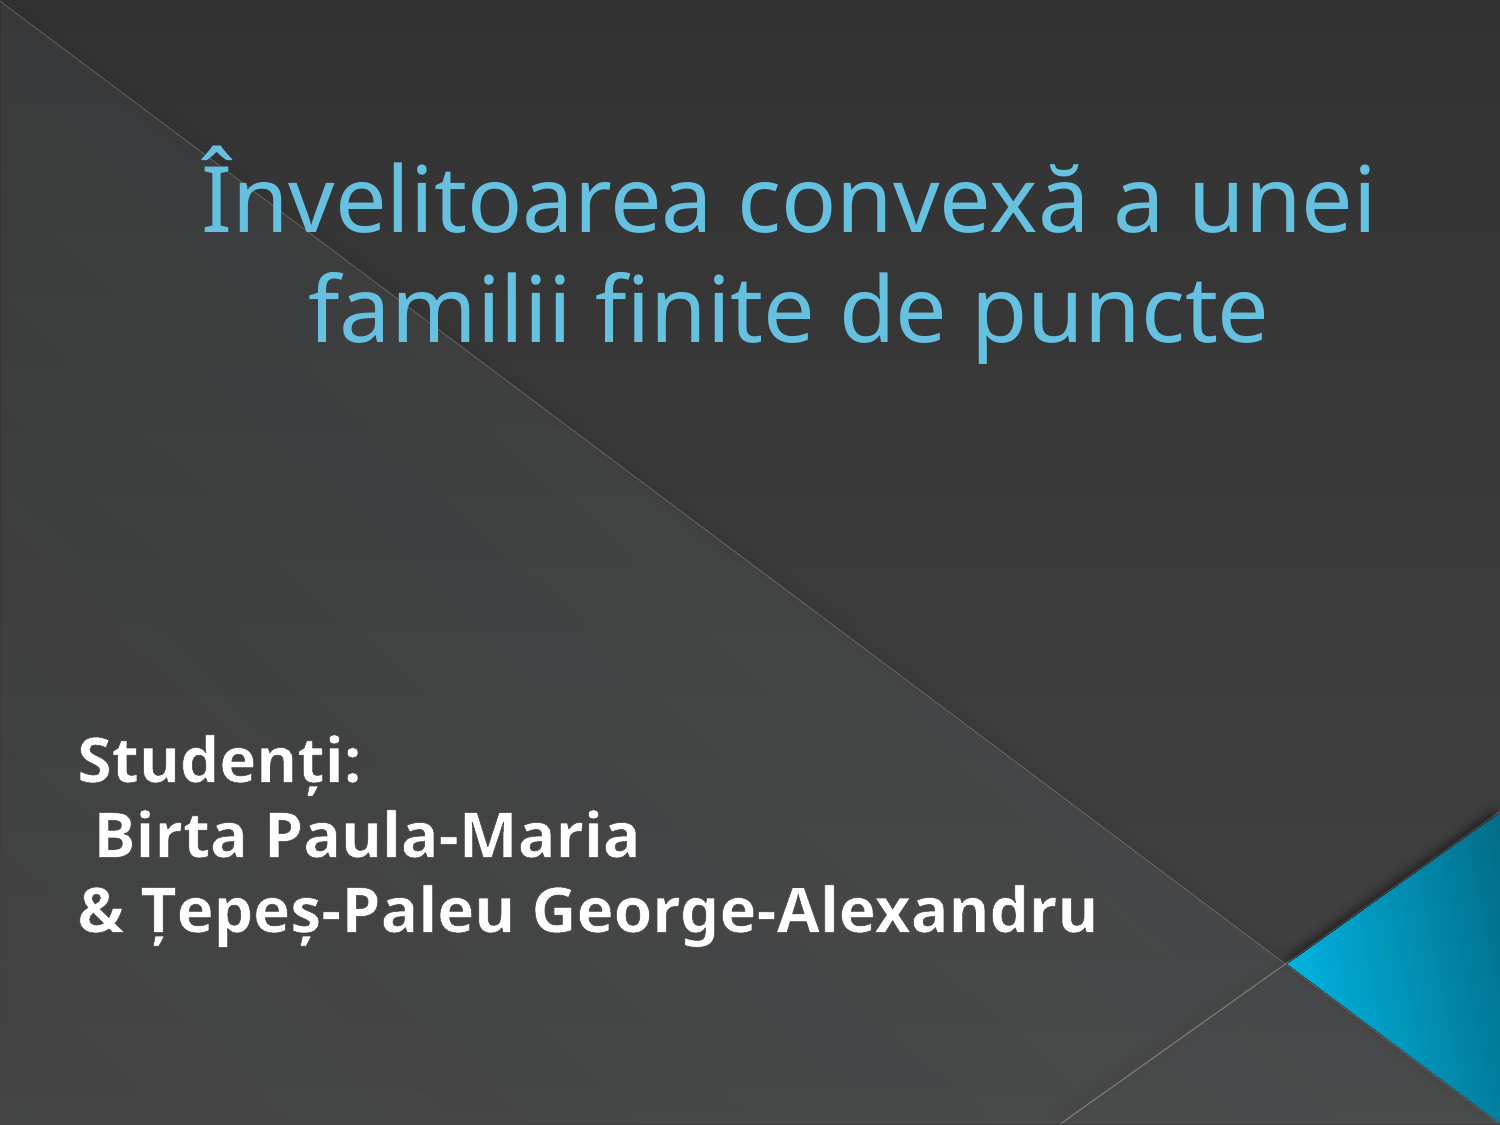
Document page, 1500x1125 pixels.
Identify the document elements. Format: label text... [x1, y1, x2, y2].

subtitle Studenți: Birta Paula-Maria & Țepeș-Paleu George-Alexandru [62, 712, 1325, 1000]
title Învelitoarea convexă a unei familii finite de puncte [88, 127, 1412, 369]
